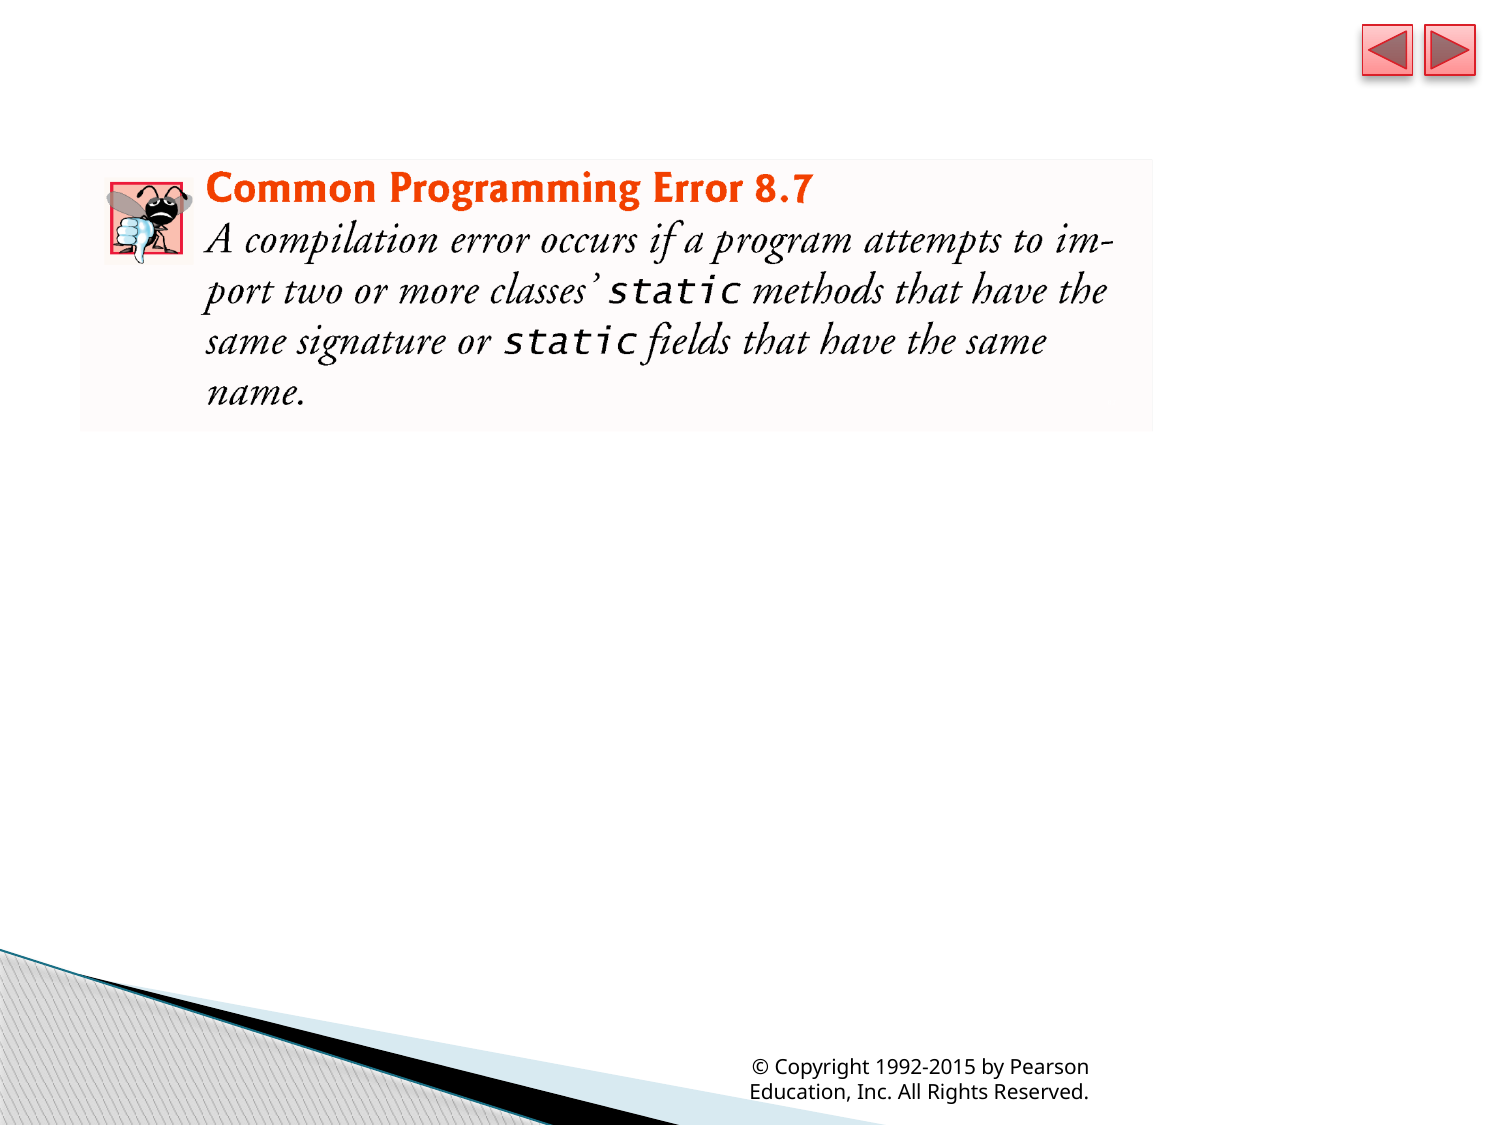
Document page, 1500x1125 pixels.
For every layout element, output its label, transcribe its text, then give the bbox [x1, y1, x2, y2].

picture [0, 106, 1500, 1018]
footer © Copyright 1992-2015 by Pearson Education, Inc. All Rights Reserved. [650, 1051, 1105, 1112]
